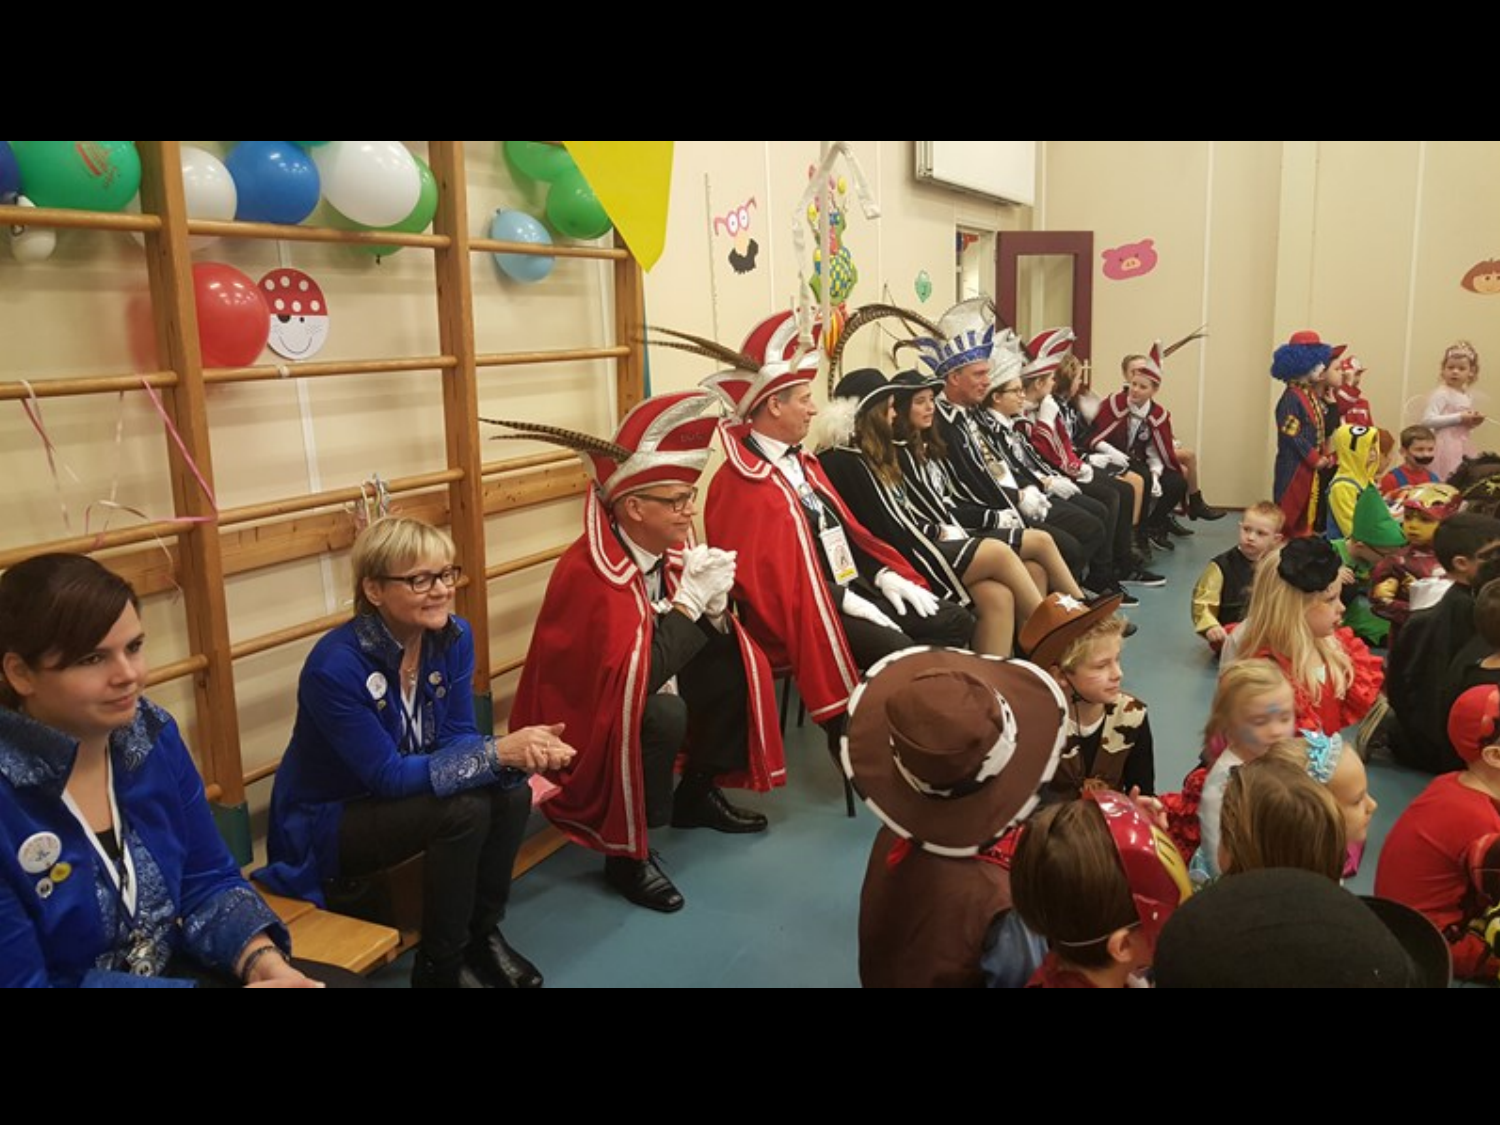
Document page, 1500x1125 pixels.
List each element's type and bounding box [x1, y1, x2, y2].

list [0, 140, 1500, 989]
